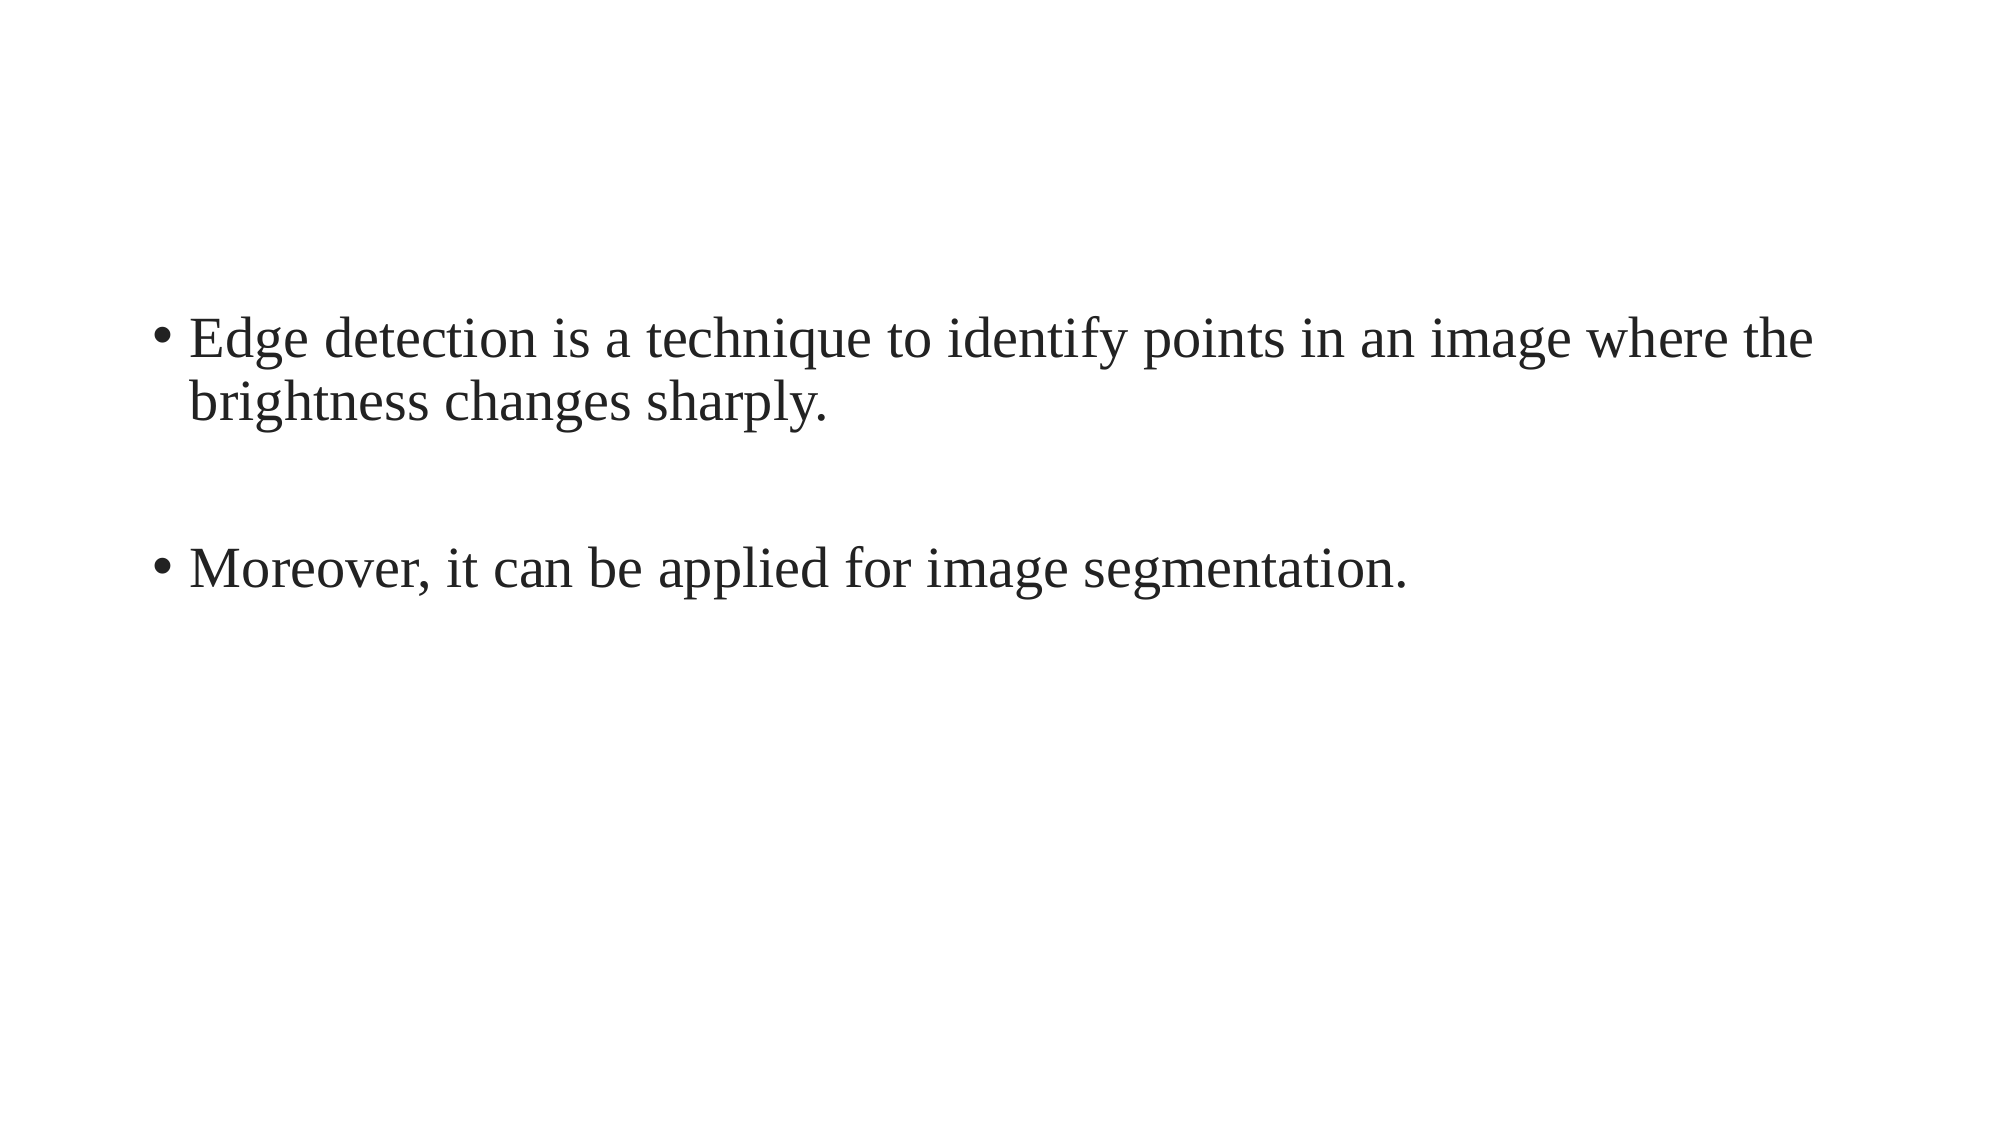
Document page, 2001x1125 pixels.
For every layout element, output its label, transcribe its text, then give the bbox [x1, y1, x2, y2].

list Edge detection is a technique to identify points in an image where the brightness changes sharply. Moreover, it can be applied for image segmentation. [137, 299, 1863, 1014]
